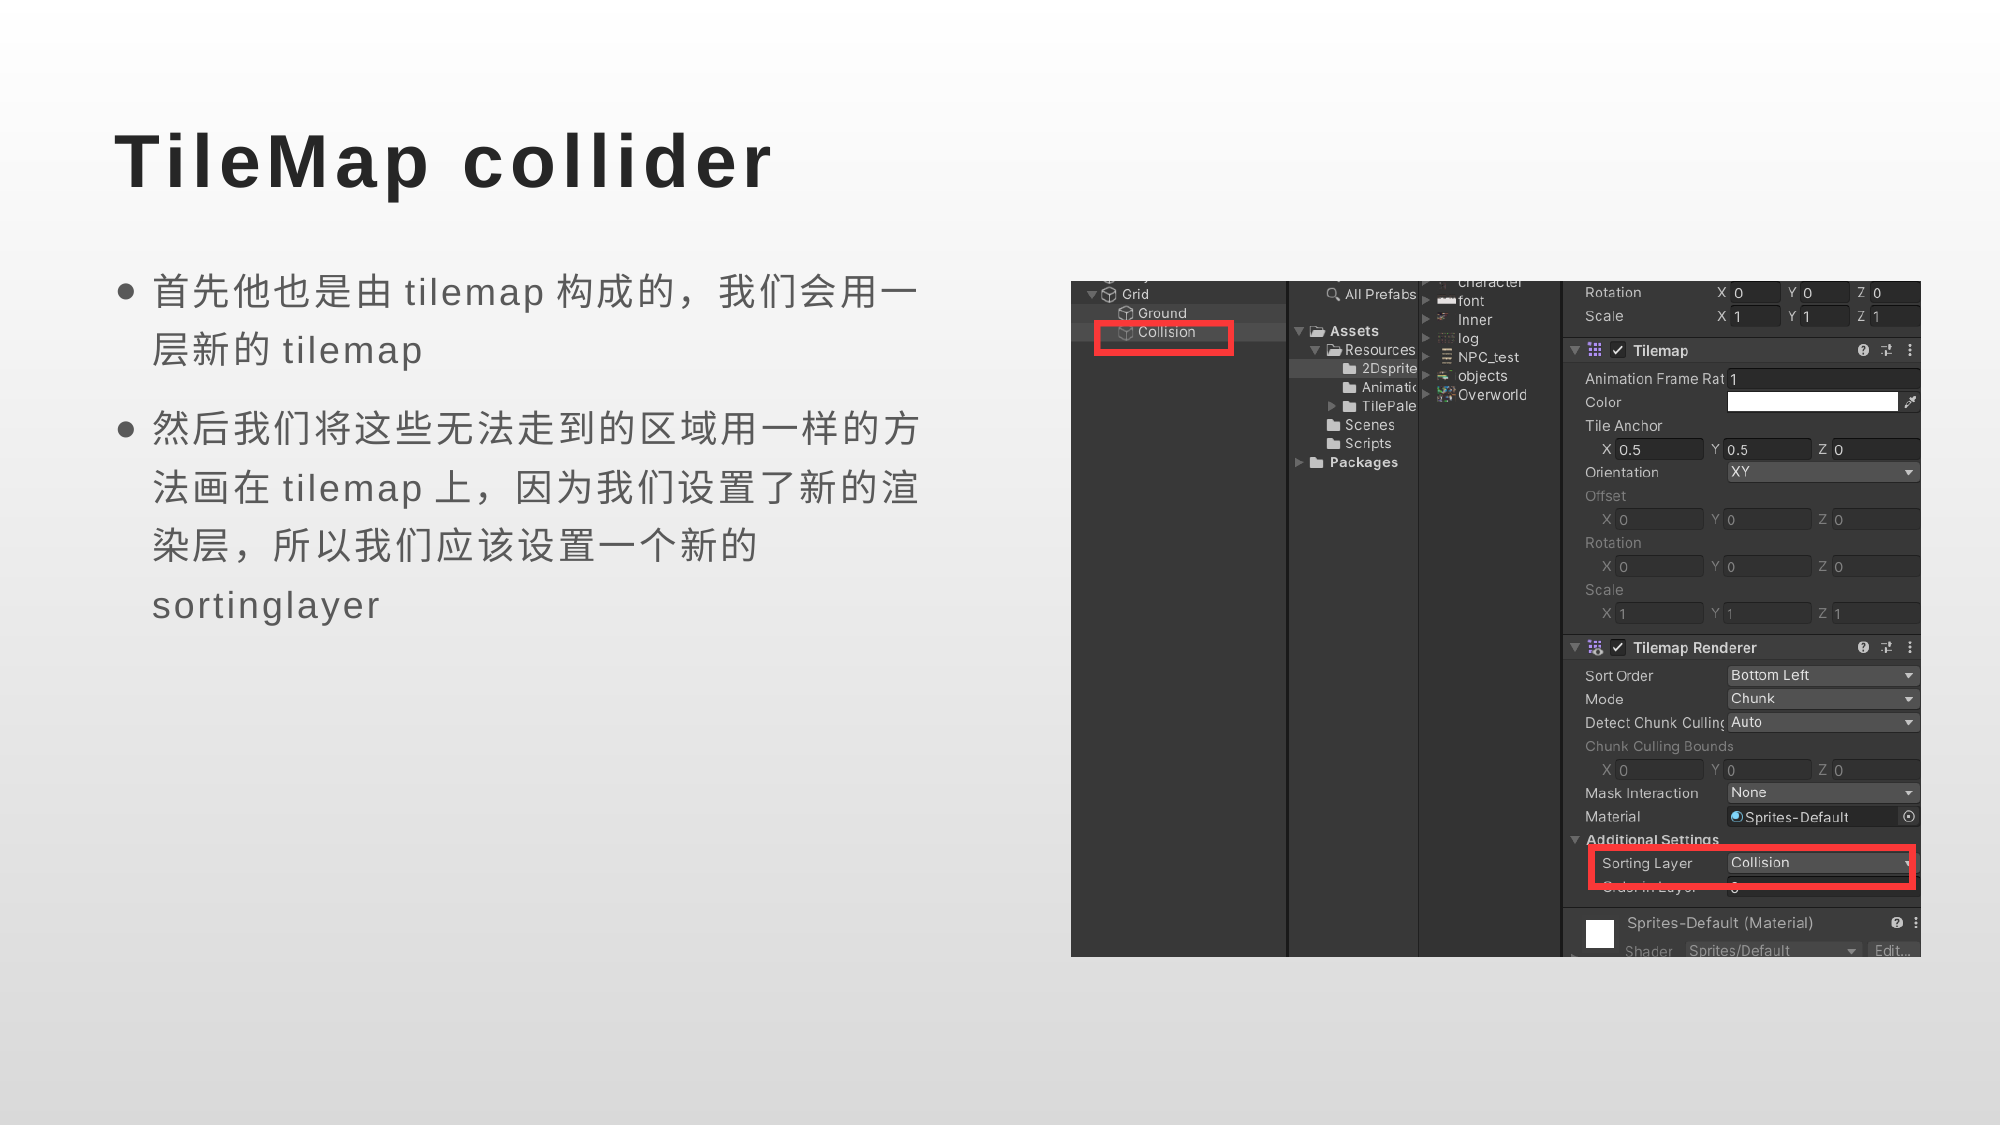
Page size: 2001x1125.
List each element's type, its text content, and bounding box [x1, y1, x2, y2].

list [1071, 281, 1921, 957]
title TileMap collider [99, 99, 1900, 216]
list 首先他也是由tilemap构成的，我们会用一层新的tilemap 然后我们将这些无法走到的区域用一样的方法画在tilemap上，因为我们设置了新的渲染层，所以我们应该设置一个新的sortinglayer [99, 246, 949, 1026]
